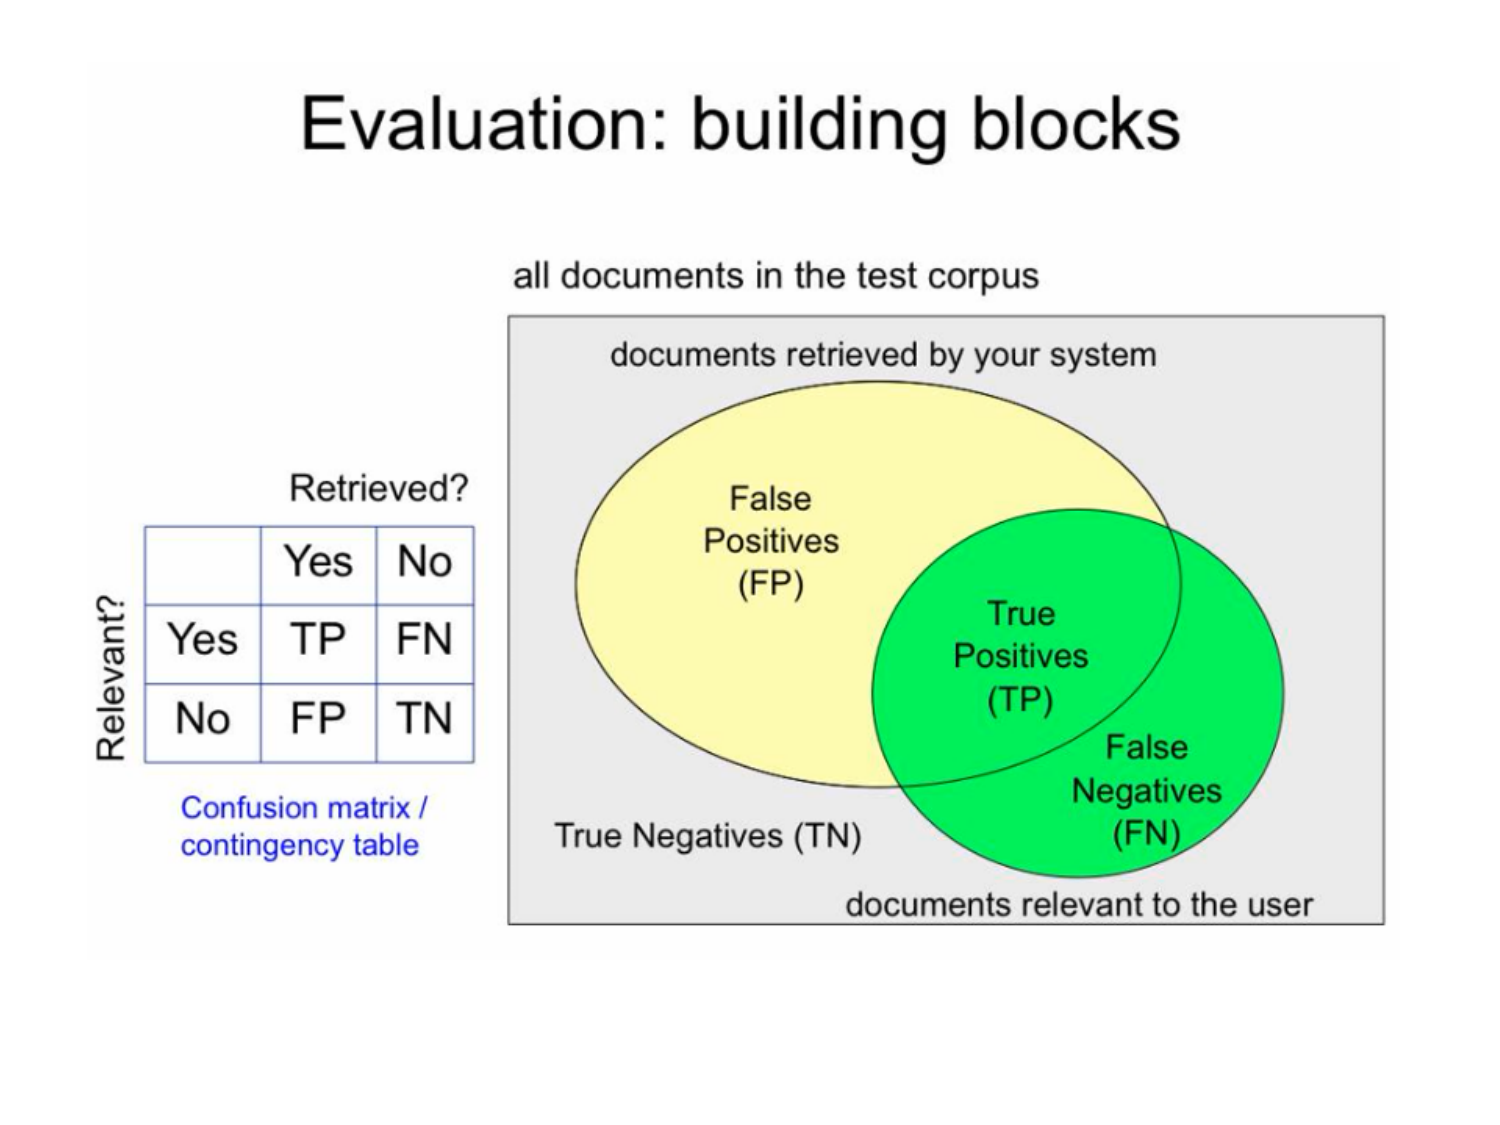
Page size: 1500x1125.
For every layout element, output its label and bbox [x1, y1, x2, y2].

picture [87, 62, 1401, 960]
